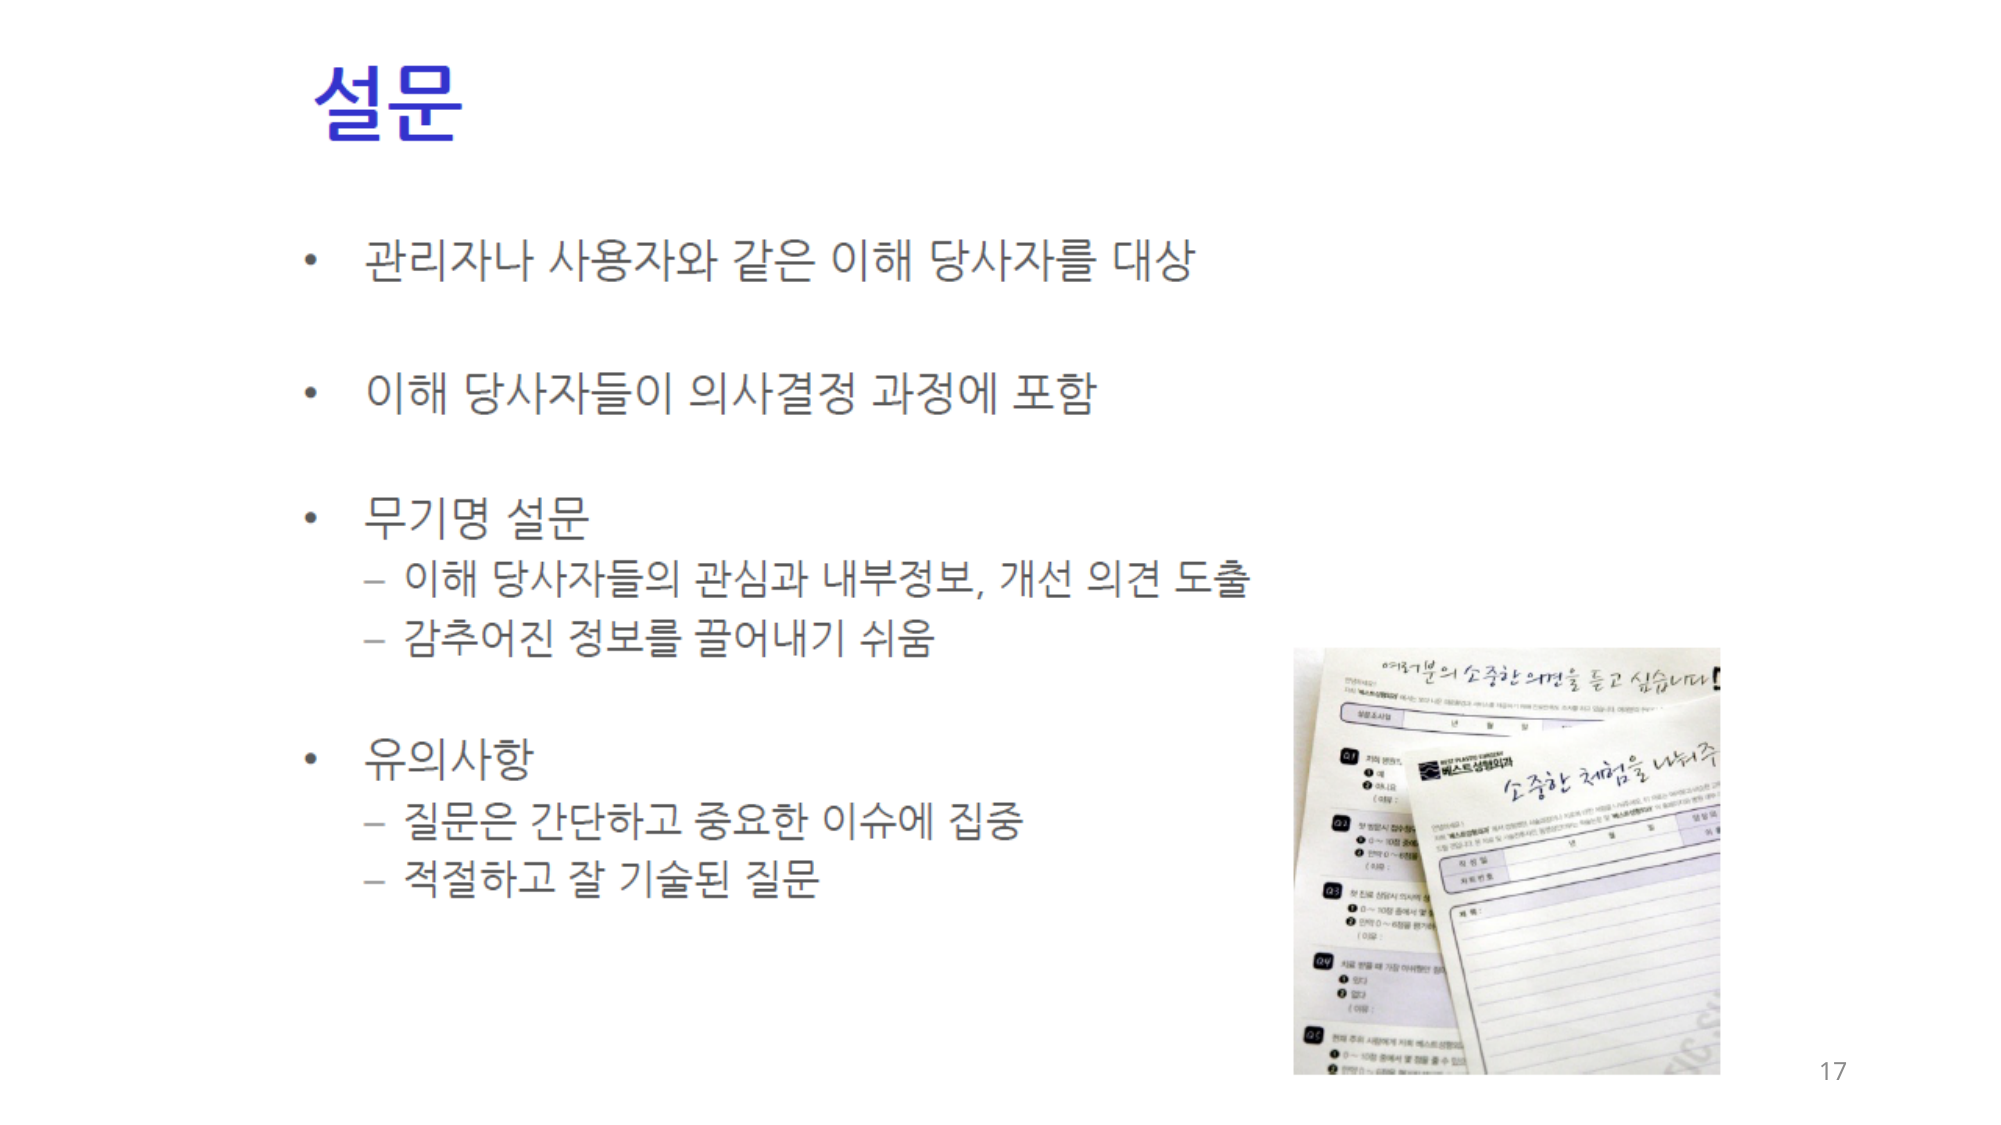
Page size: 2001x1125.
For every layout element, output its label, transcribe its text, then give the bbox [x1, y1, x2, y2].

slide_number 17 [1412, 1042, 1863, 1103]
picture [245, 27, 1755, 1097]
